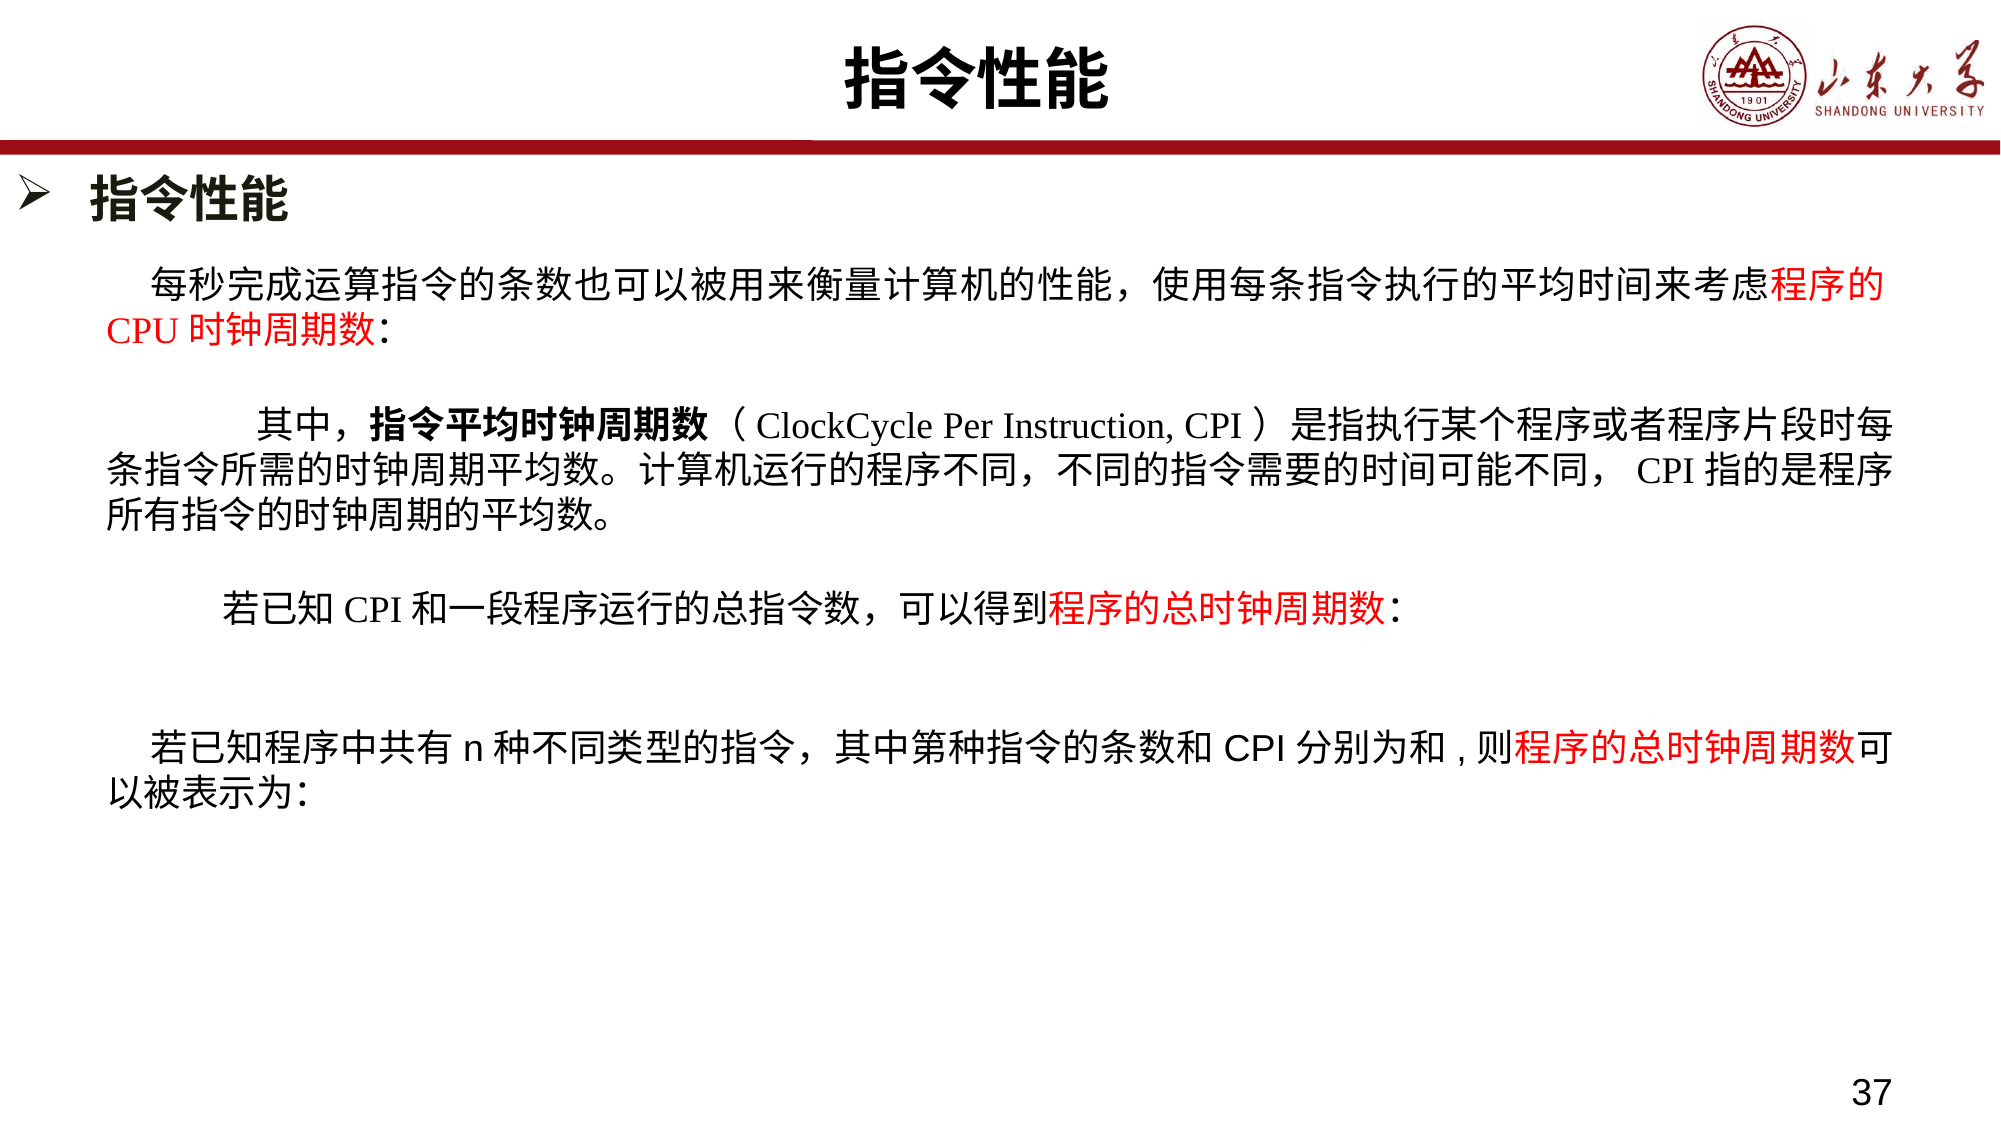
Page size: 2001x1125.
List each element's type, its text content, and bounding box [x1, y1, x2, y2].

slide_number 37 [1836, 1060, 2000, 1125]
picture [1698, 21, 1810, 39]
title 指令性能 [0, 39, 2000, 152]
list 指令性能 [0, 164, 811, 242]
